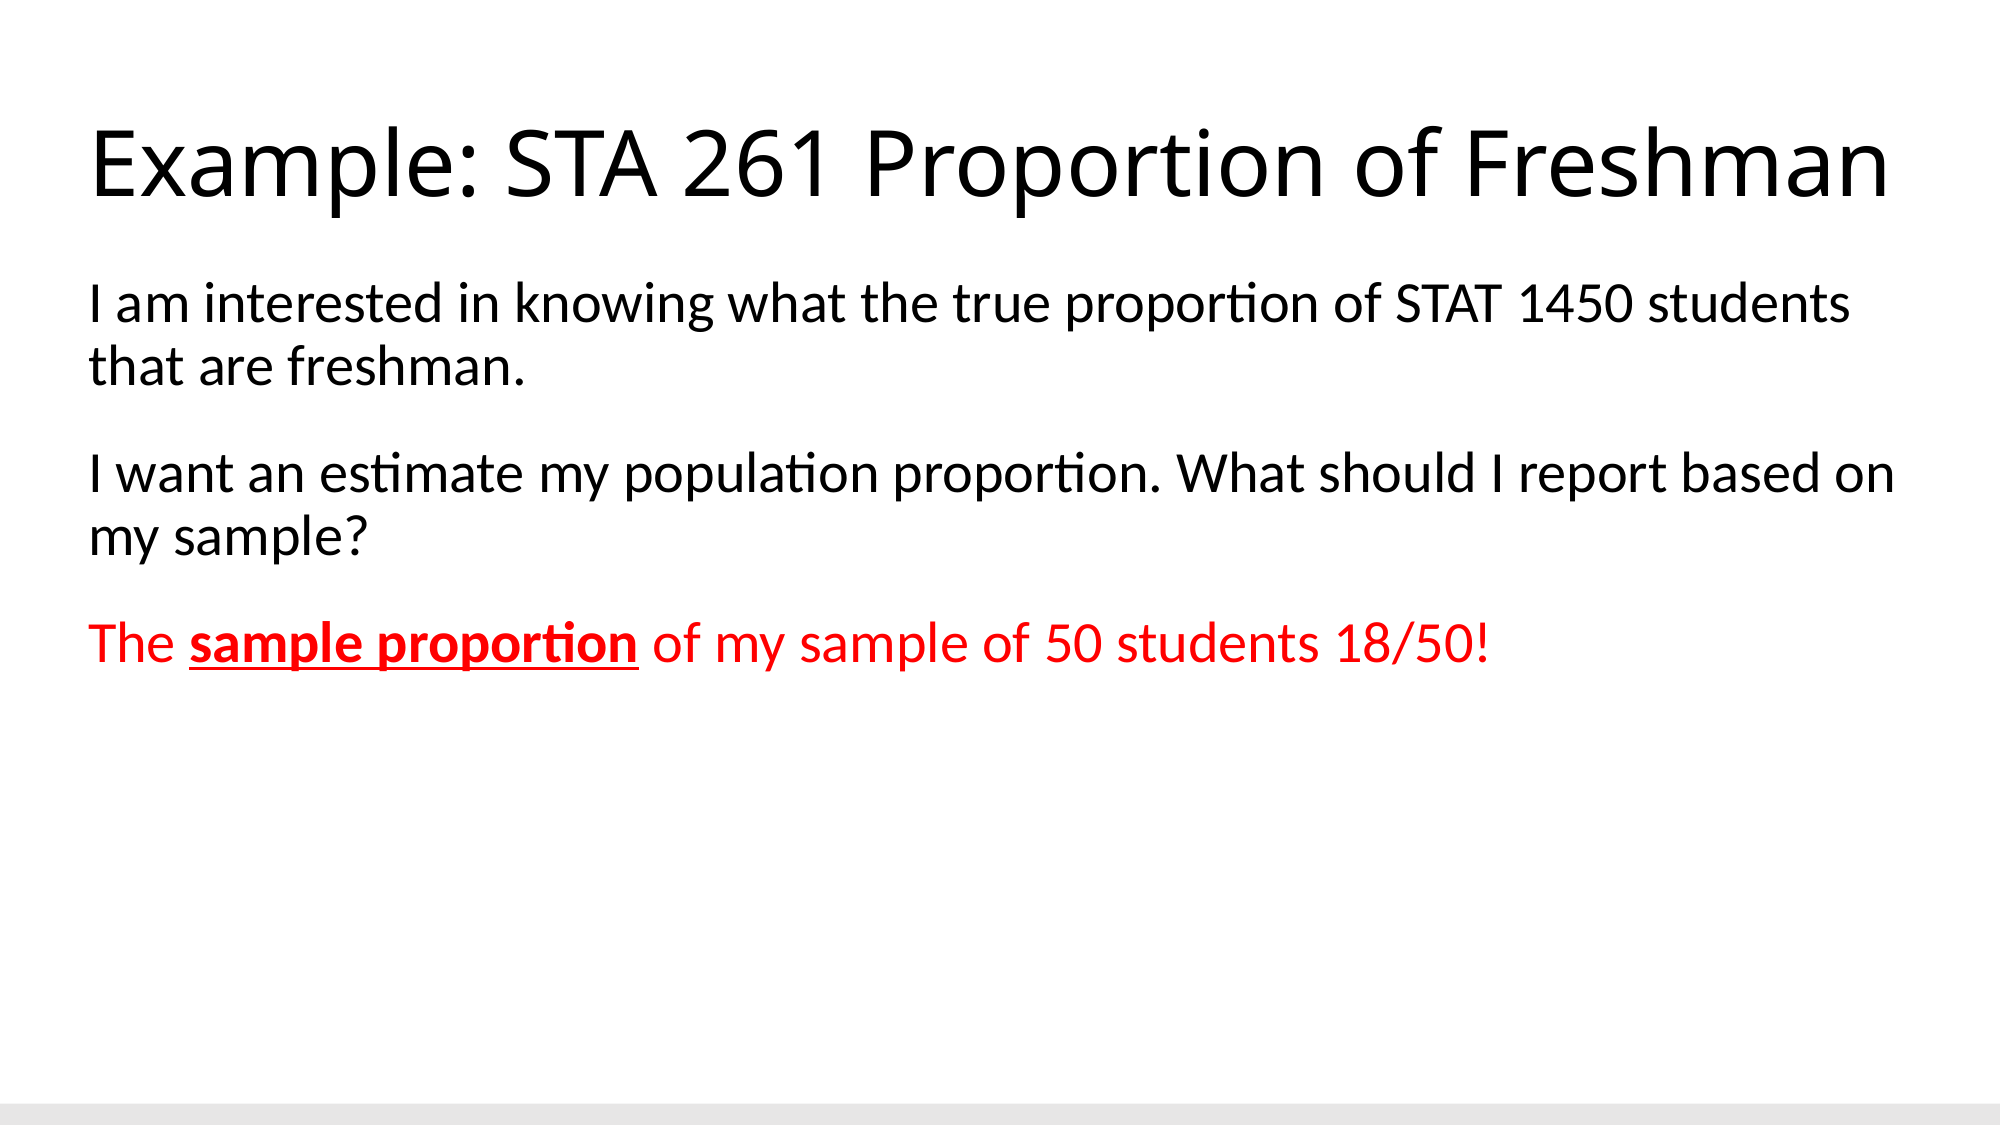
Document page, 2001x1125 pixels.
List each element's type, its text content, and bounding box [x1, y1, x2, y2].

list I am interested in knowing what the true proportion of STAT 1450 students that are freshman. I want an estimate my population proportion. What should I report based on my sample? The sample proportion of my sample of 50 students 18/50! [68, 252, 1932, 1000]
title Example: STA 261 Proportion of Freshman [68, 97, 1932, 223]
